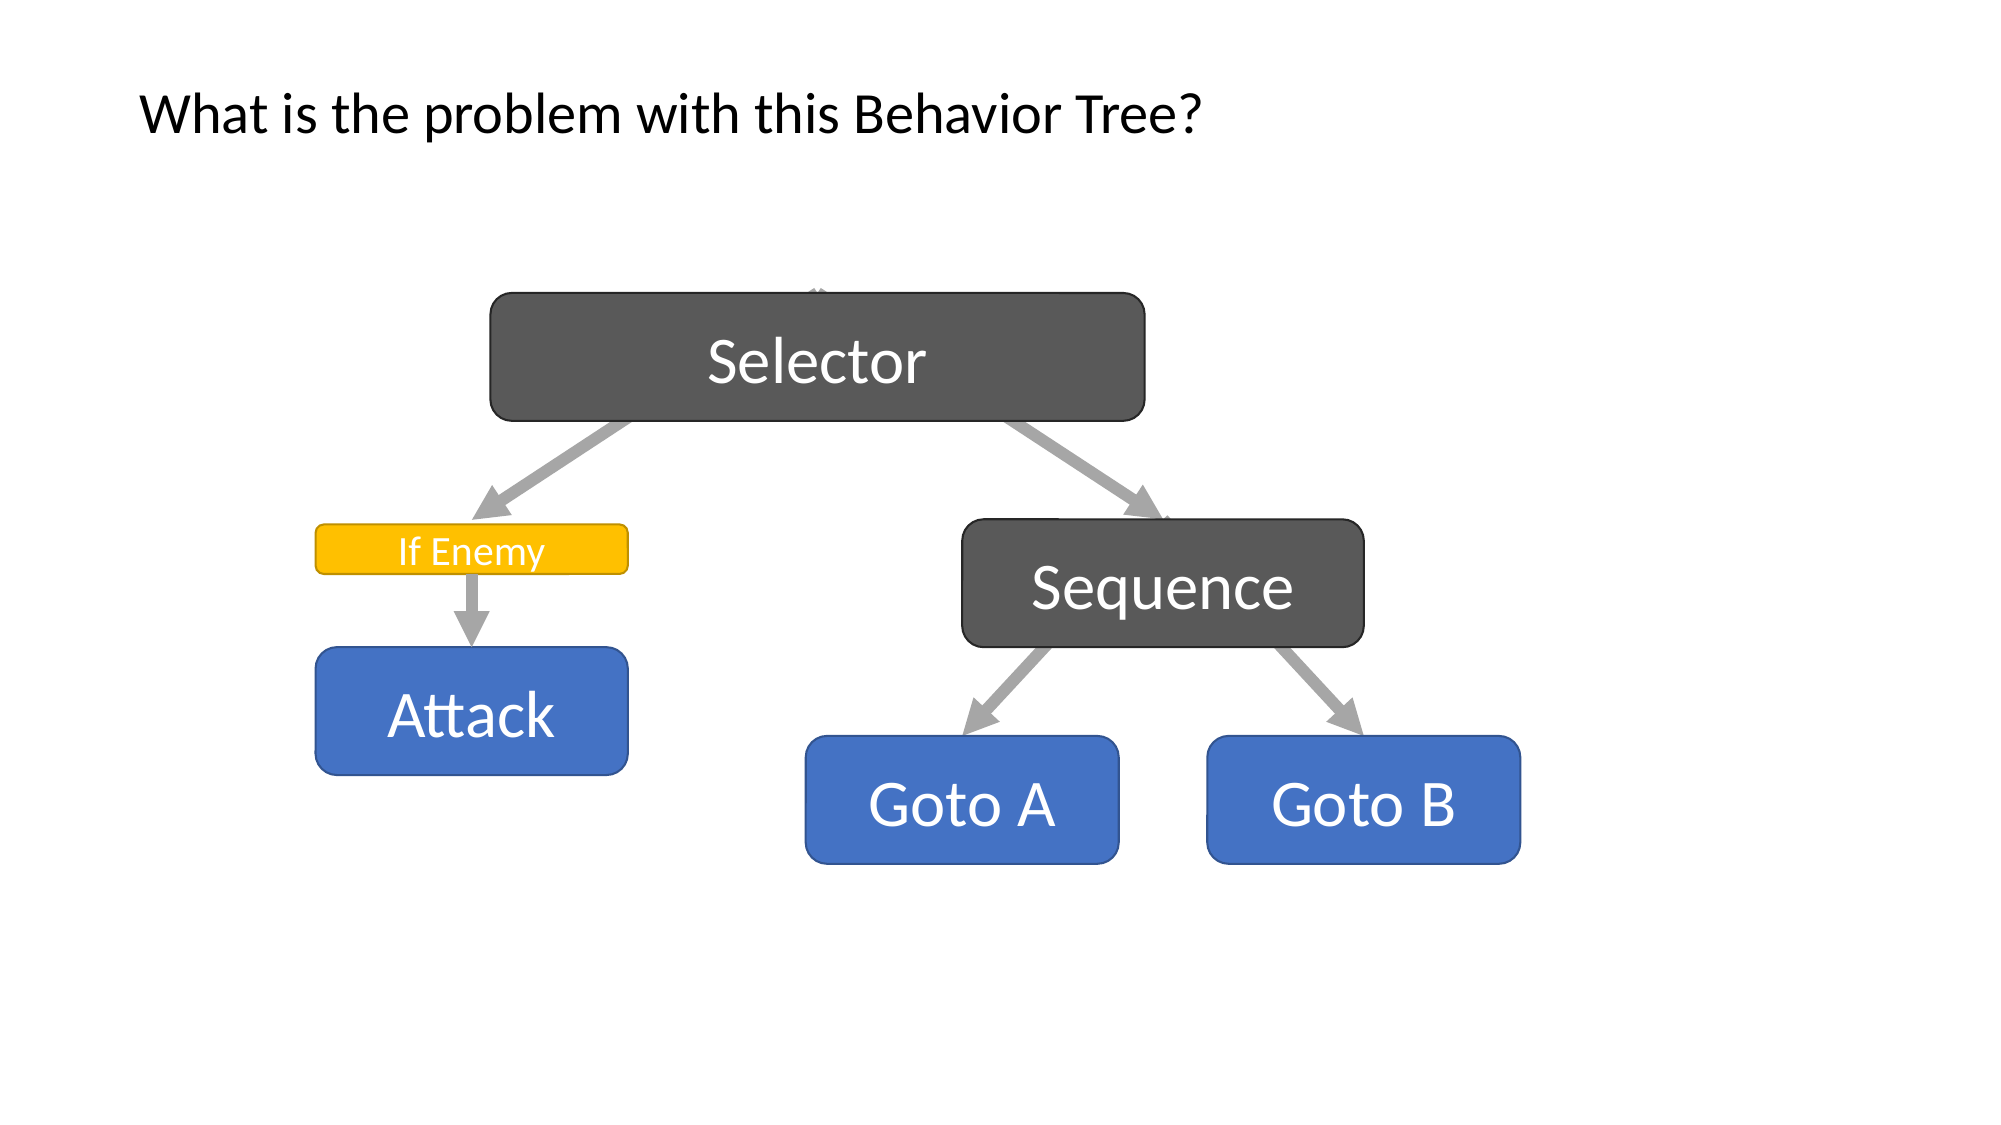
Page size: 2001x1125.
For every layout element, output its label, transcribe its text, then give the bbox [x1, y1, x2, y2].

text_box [817, 292, 1164, 520]
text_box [1164, 519, 1364, 736]
text_box Attack [314, 646, 629, 777]
text_box What is the problem with this Behavior Tree? [124, 68, 1220, 153]
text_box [962, 519, 1164, 736]
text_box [471, 292, 817, 520]
text_box Goto B [1206, 734, 1522, 865]
text_box Goto A [804, 734, 1120, 865]
text_box If Enemy [314, 523, 629, 576]
